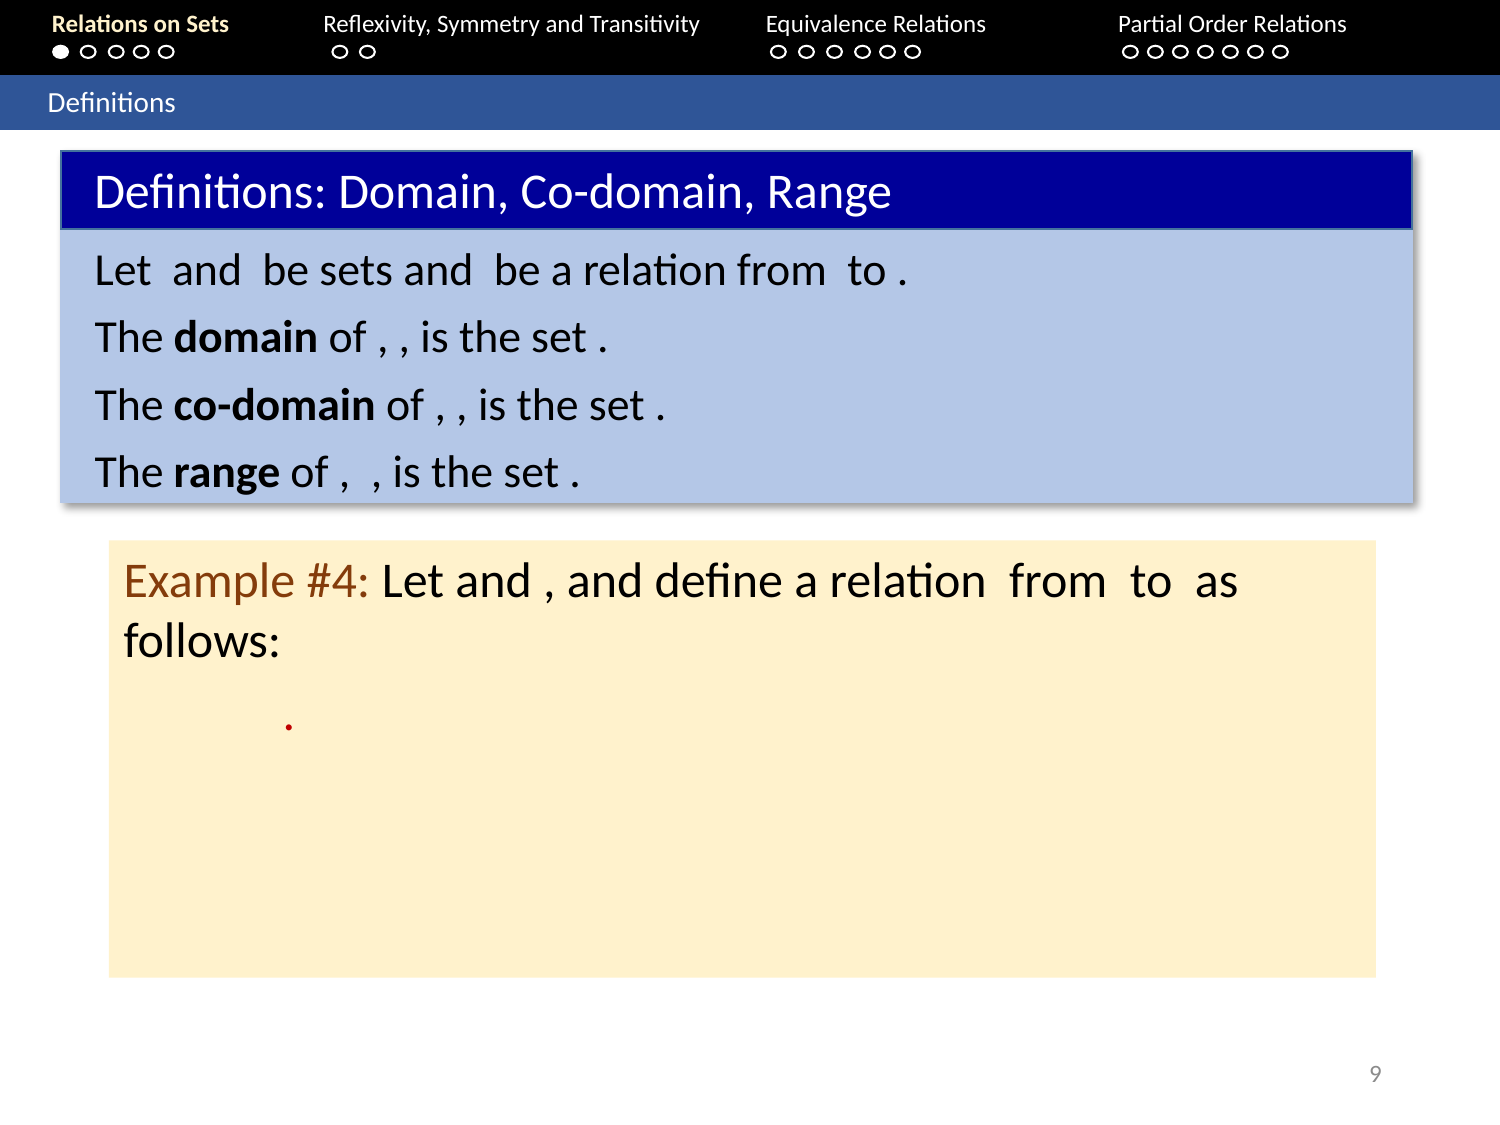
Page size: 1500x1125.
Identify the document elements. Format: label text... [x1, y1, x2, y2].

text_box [60, 151, 1412, 507]
text_box Relations on Sets Reflexivity, Symmetry and Transitivity Equivalence Relations Partial Order Relations [0, 0, 1500, 75]
text_box [52, 44, 70, 59]
text_box [1271, 44, 1289, 59]
text_box [797, 44, 815, 59]
text_box [769, 44, 787, 59]
text_box [1121, 44, 1139, 59]
text_box [132, 44, 150, 59]
text_box [854, 44, 872, 59]
text_box [358, 44, 376, 59]
text_box [1171, 44, 1189, 59]
text_box [79, 44, 97, 59]
text_box [825, 44, 844, 59]
text_box [1196, 44, 1214, 59]
text_box [1146, 44, 1164, 59]
text_box [1221, 44, 1239, 59]
text_box [1246, 44, 1264, 59]
text_box Definitions [0, 75, 1500, 130]
text_box [879, 44, 897, 59]
text_box [904, 44, 922, 59]
slide_number 9 [1059, 1042, 1397, 1103]
text_box [331, 44, 349, 59]
text_box [107, 44, 125, 59]
text_box [157, 44, 175, 59]
